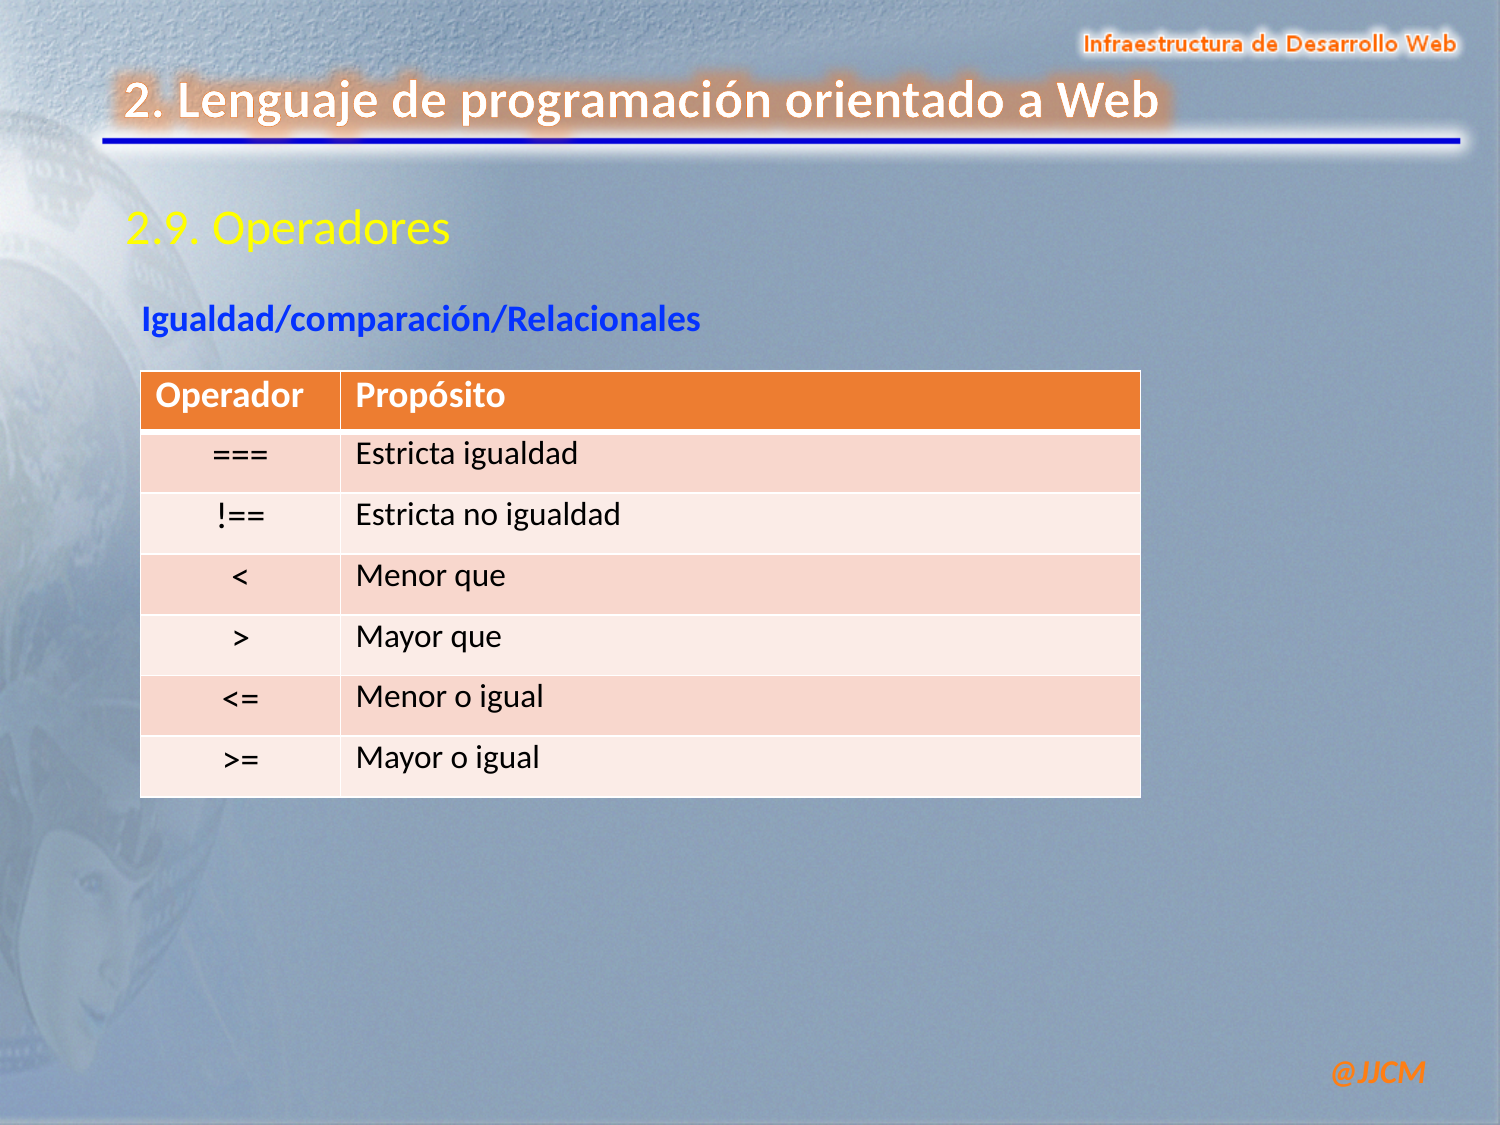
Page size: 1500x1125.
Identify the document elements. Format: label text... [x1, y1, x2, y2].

table_cell === [141, 435, 340, 492]
table_cell Estricta igualdad [341, 435, 1140, 492]
table_header Propósito [341, 372, 1140, 429]
table_header Operador [141, 372, 340, 429]
table_cell Estricta no igualdad [341, 494, 1140, 553]
table_cell < [141, 555, 340, 614]
table_cell Mayor o igual [341, 737, 1140, 796]
table_cell >= [141, 737, 340, 796]
table_cell !== [141, 494, 340, 553]
table_cell <= [141, 676, 340, 735]
text_box Igualdad/comparación/Relacionales [126, 286, 1337, 347]
table_cell Menor o igual [341, 676, 1140, 735]
table_cell > [141, 616, 340, 675]
text_box 2.9. Operadores [111, 186, 467, 262]
table_cell Mayor que [341, 616, 1140, 675]
table_cell Menor que [341, 555, 1140, 614]
picture [0, 0, 1500, 1125]
